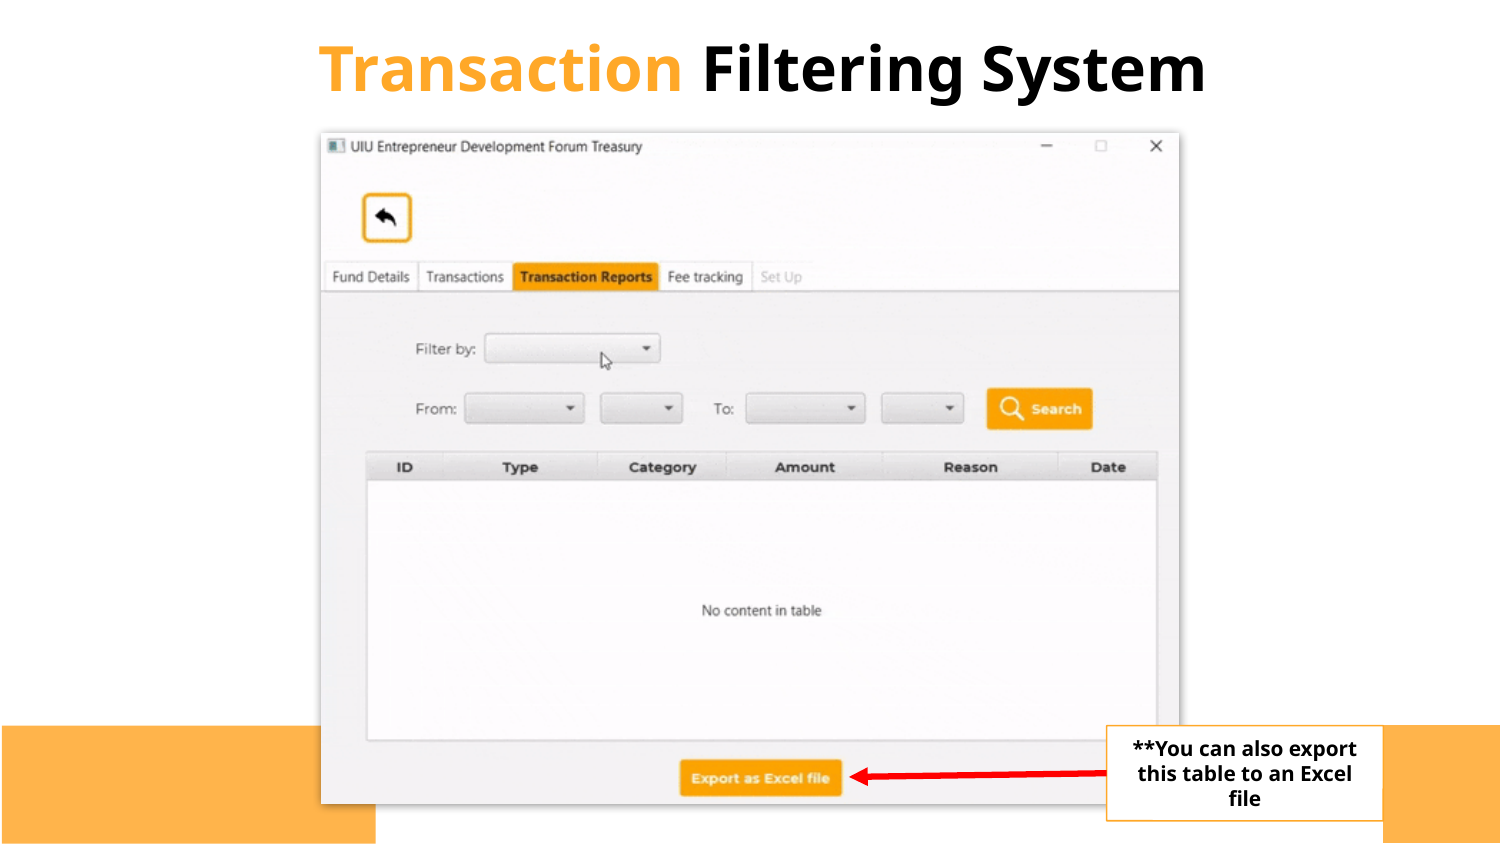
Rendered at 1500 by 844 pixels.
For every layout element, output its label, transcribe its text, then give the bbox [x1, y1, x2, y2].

text_box **You can also export this table to an Excel file [1106, 725, 1384, 821]
subtitle Transaction Filtering System [205, 2, 1322, 124]
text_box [848, 773, 1107, 778]
picture [320, 132, 1179, 804]
